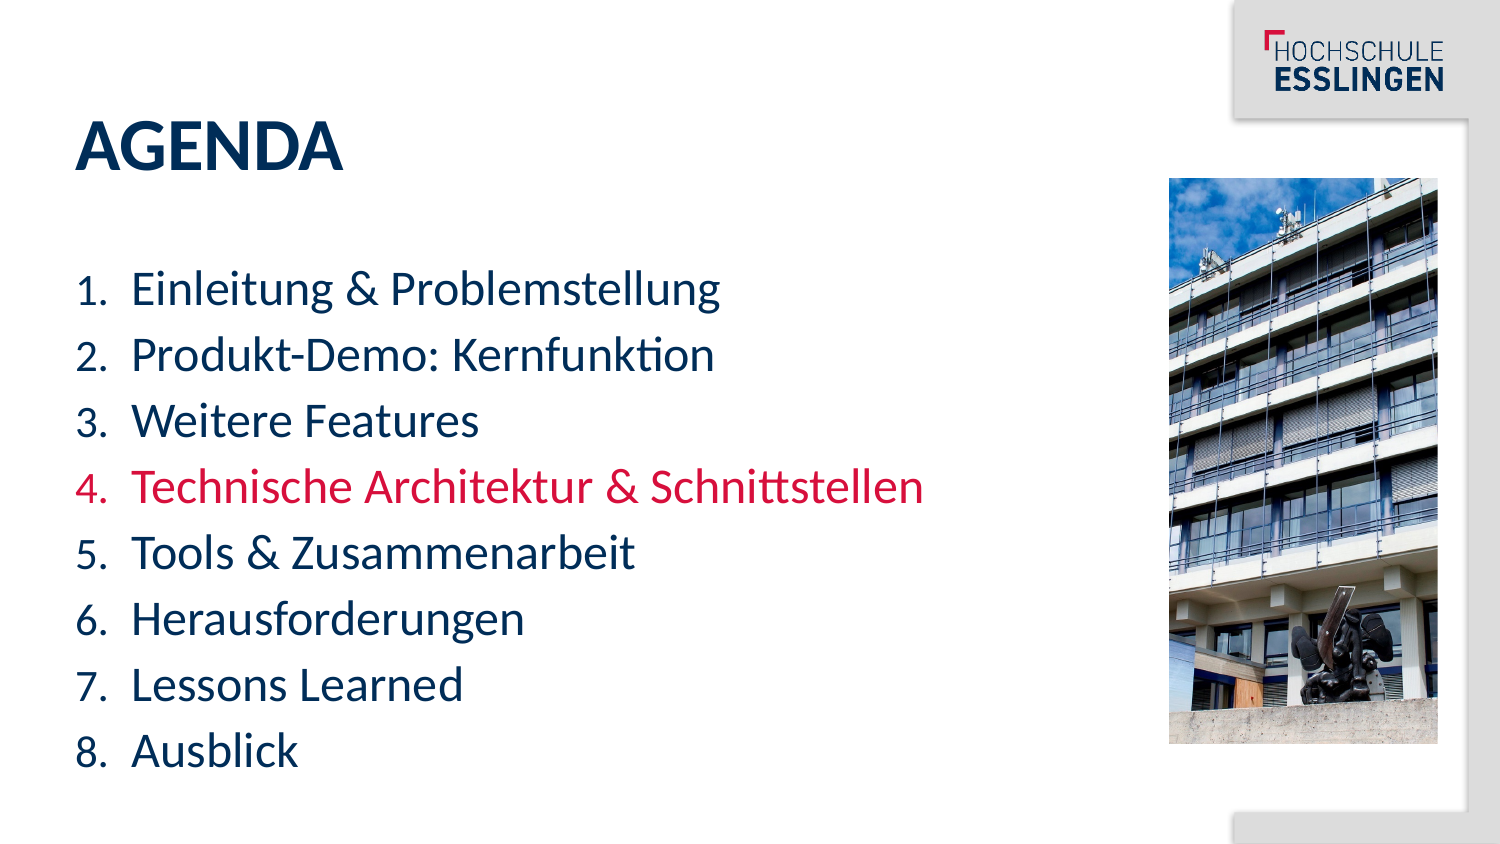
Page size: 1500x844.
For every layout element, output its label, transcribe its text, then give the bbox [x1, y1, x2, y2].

picture [1168, 178, 1438, 744]
picture [1258, 23, 1460, 92]
list Einleitung & Problemstellung Produkt-Demo: Kernfunktion Weitere Features Technische Architektur & Schnittstellen Tools & Zusammenarbeit Herausforderungen Lessons Learned Ausblick [75, 249, 1061, 836]
title Agenda [75, 100, 410, 188]
